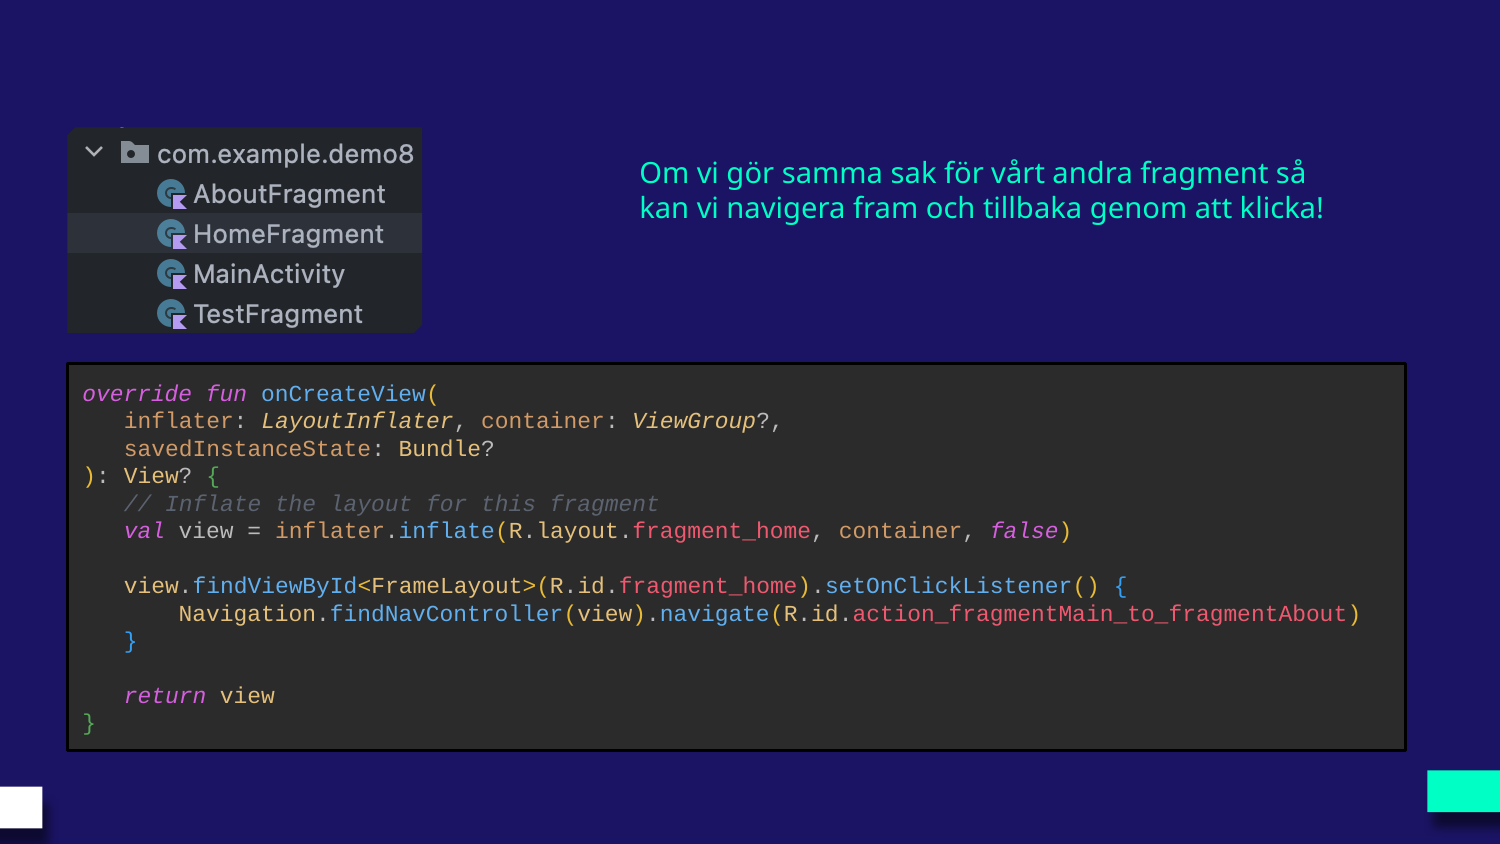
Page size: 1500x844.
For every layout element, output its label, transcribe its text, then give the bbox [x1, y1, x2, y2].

text_box [1427, 770, 1500, 813]
text_box override fun onCreateView( inflater: LayoutInflater, container: ViewGroup?, savedInstanceState: Bundle? ): View? { // Inflate the layout for this fragment val view = inflater.inflate(R.layout.fragment_home, container, false) view.findViewById<FrameLayout>(R.id.fragment_home).setOnClickListener() { Navigation.findNavController(view).navigate(R.id.action_fragmentMain_to_fragmentAbout) } return view } [67, 363, 1406, 751]
text_box Om vi gör samma sak för vårt andra fragment så kan vi navigera fram och tillbaka genom att klicka! [624, 139, 1364, 240]
text_box [0, 786, 43, 829]
picture [67, 127, 423, 333]
